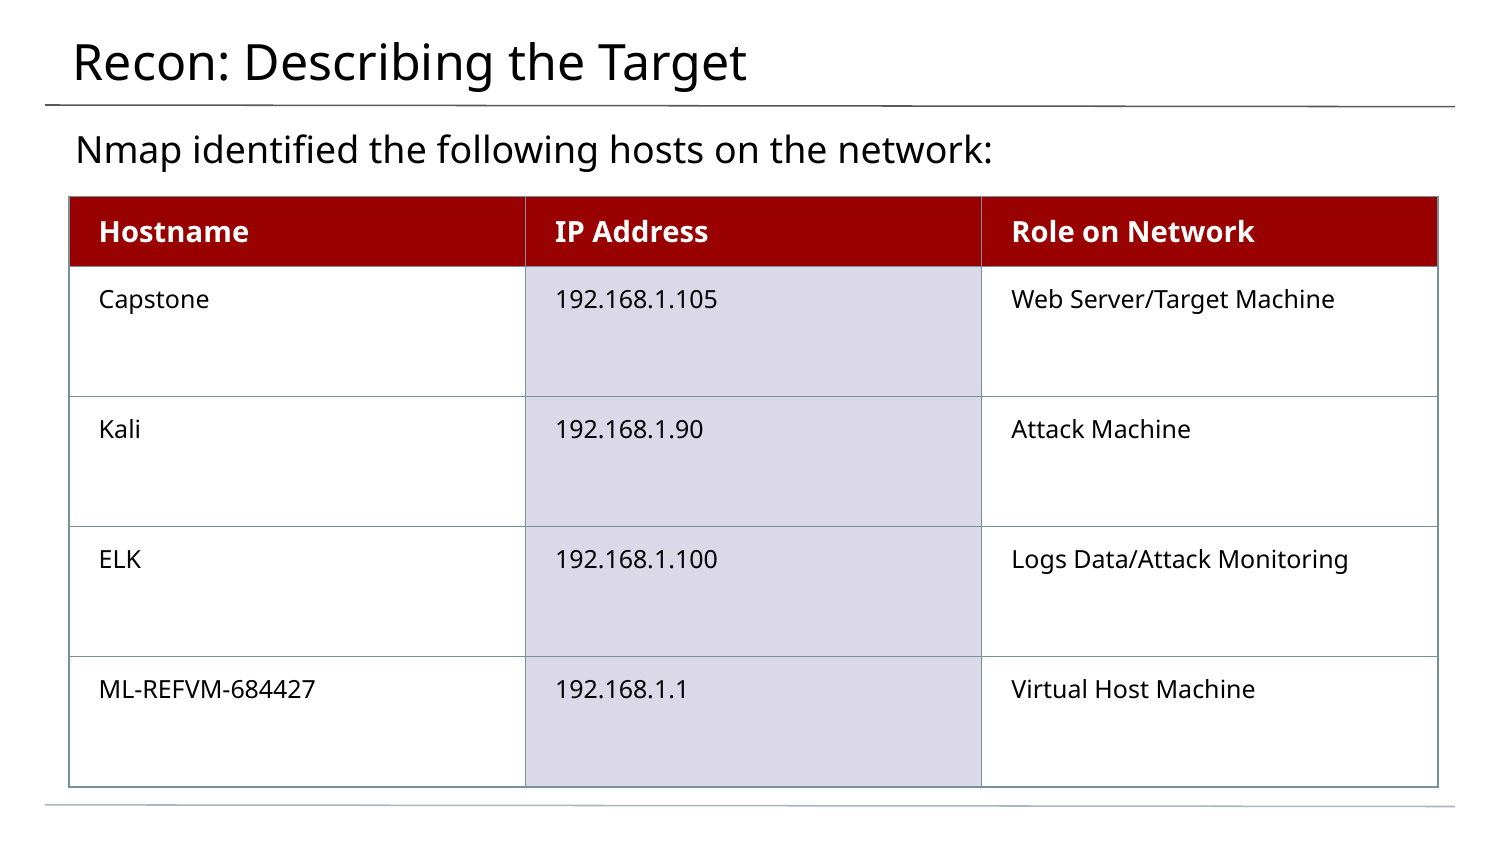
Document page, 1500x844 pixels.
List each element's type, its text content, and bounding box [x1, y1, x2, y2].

table_cell Attack Machine [982, 397, 1437, 526]
table_cell 192.168.1.1 [526, 657, 981, 786]
table_cell Kali [70, 397, 525, 526]
table_header Role on Network [982, 197, 1437, 266]
table_cell Web Server/Target Machine [982, 267, 1437, 396]
subtitle Nmap identified the following hosts on the network: [0, 110, 1500, 171]
table_cell 192.168.1.90 [526, 397, 981, 526]
table_cell 192.168.1.100 [526, 527, 981, 656]
table_header Hostname [70, 197, 525, 266]
table_cell ML-REFVM-684427 [70, 657, 525, 786]
table_cell Logs Data/Attack Monitoring [982, 527, 1437, 656]
table_header IP Address [526, 197, 981, 266]
table_cell Virtual Host Machine [982, 657, 1437, 786]
table_cell 192.168.1.105 [526, 267, 981, 396]
table_cell ELK [70, 527, 525, 656]
title Recon: Describing the Target [0, 0, 1500, 88]
table_cell Capstone [70, 267, 525, 396]
